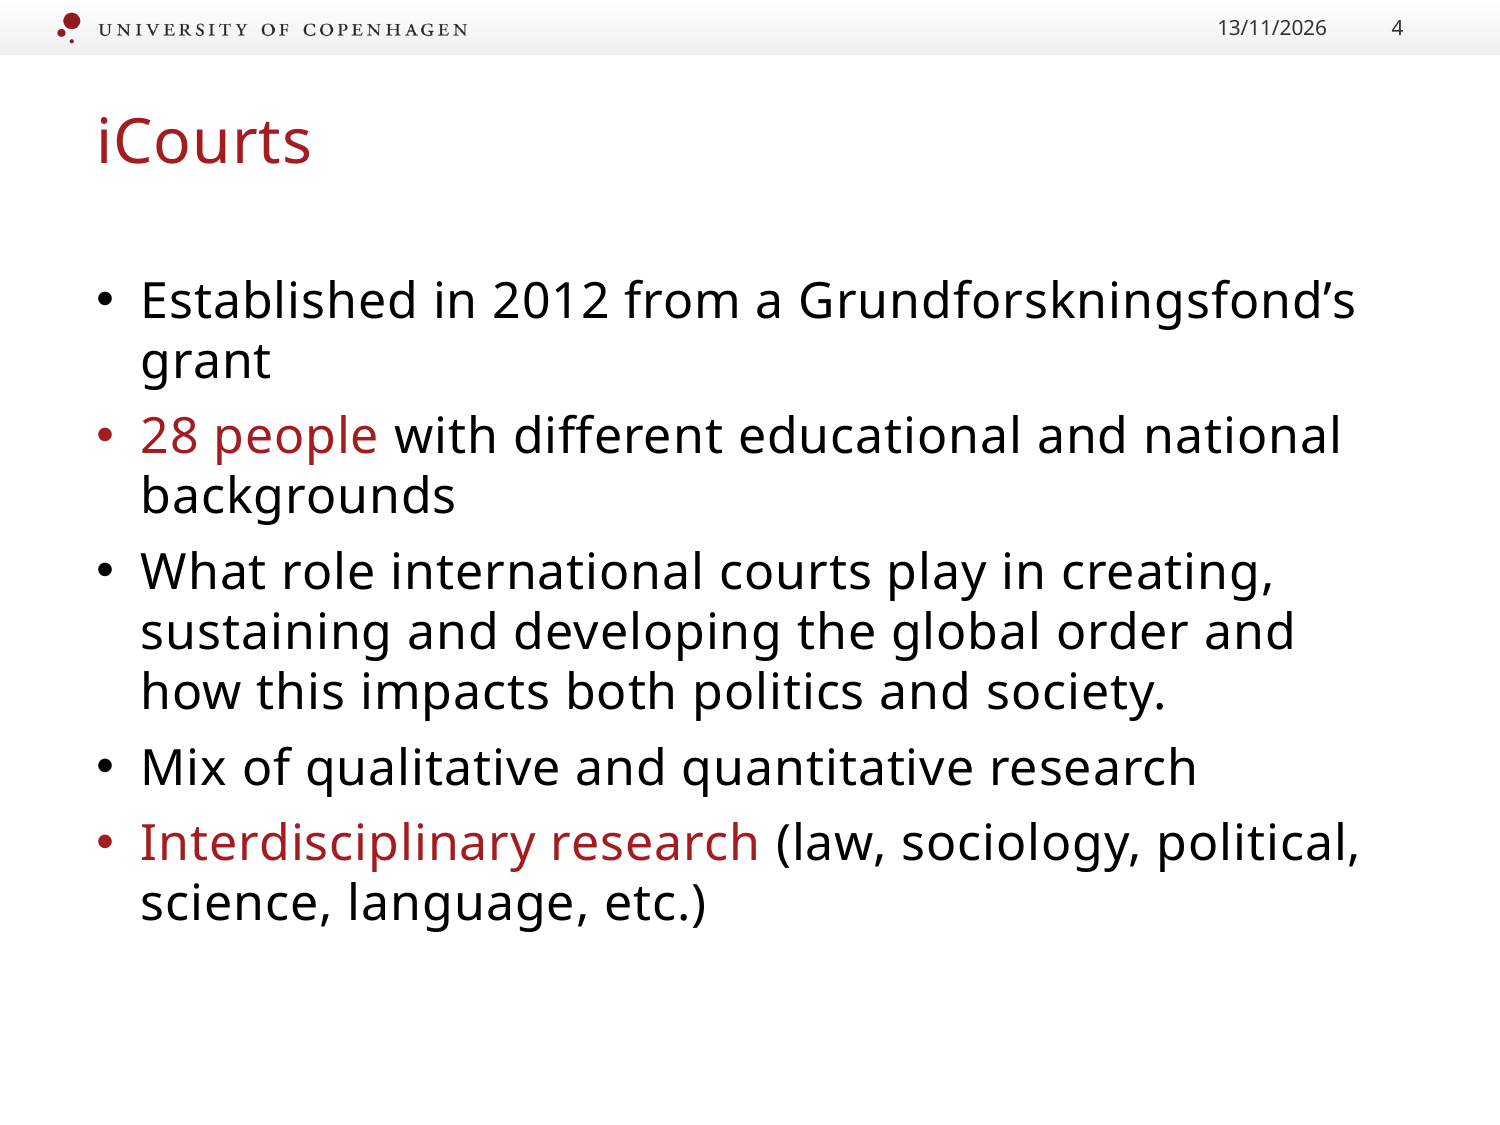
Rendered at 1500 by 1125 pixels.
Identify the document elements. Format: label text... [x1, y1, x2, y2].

slide_number 4 [1341, 14, 1404, 43]
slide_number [1193, 14, 1327, 43]
list Established in 2012 from a Grundforskningsfond’s grant 28 people with different educational and national backgrounds What role international courts play in creating, sustaining and developing the global order and how this impacts both politics and society. Mix of qualitative and quantitative research Interdisciplinary research (law, sociology, political, science, language, etc.) [96, 268, 1404, 1034]
title iCourts [96, 101, 1404, 244]
picture [92, 15, 475, 42]
